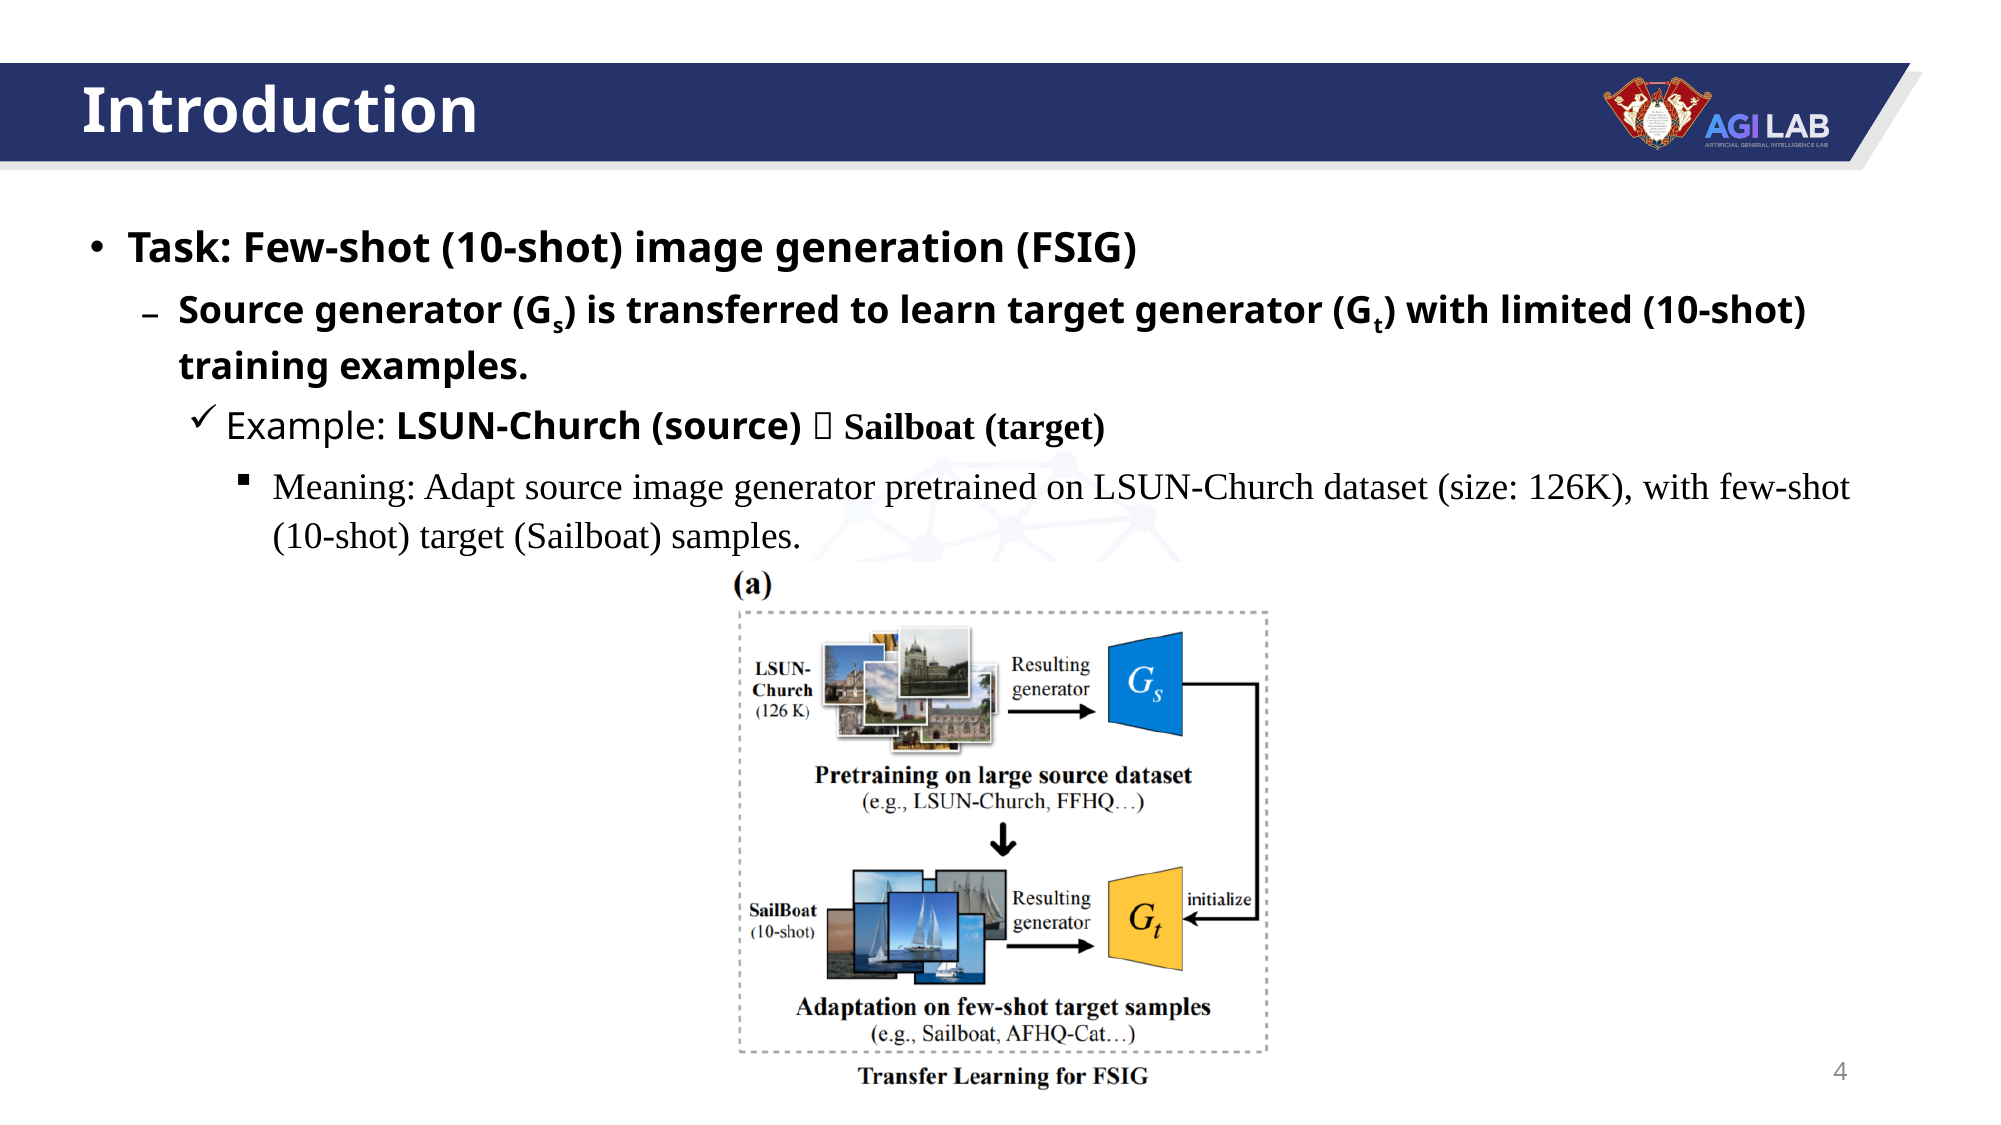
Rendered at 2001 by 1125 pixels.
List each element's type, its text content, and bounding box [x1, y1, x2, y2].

picture [731, 562, 1269, 1091]
picture [1597, 62, 1829, 167]
title Introduction [67, 74, 1203, 151]
slide_number 4 [1750, 1042, 1863, 1103]
list Task: Few-shot (10-shot) image generation (FSIG) Source generator (Gs) is transferred to learn target generator (Gt) with limited (10-shot) training examples. Example: LSUN-Church (source)  Sailboat (target) Meaning: Adapt source image generator pretrained on LSUN-Church dataset (size: 126K), with few-shot (10-shot) target (Sailboat) samples. [74, 208, 1926, 1027]
